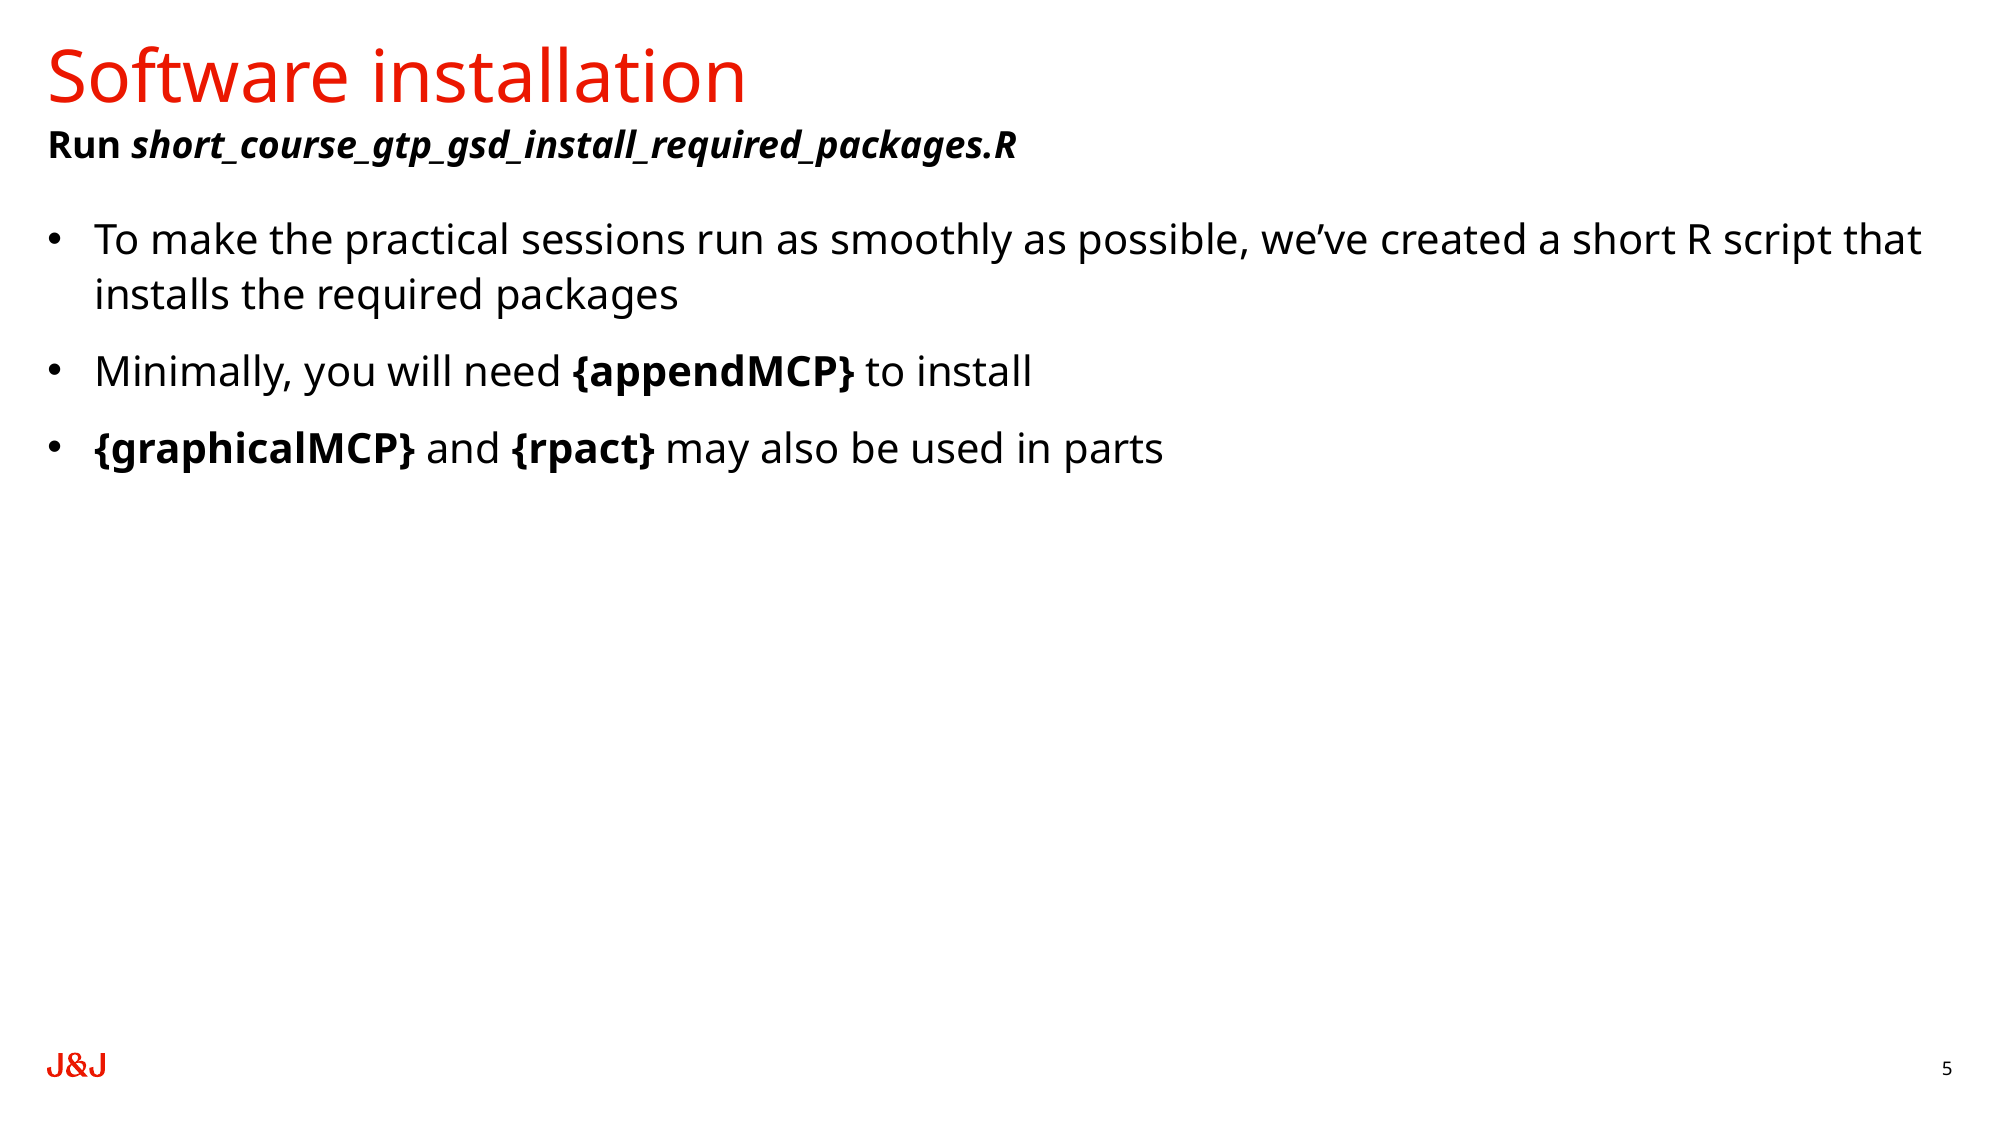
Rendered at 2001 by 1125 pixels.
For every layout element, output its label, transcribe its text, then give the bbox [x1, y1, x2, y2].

title Software installation [47, 43, 1149, 117]
subtitle Run short_course_gtp_gsd_install_required_packages.R [47, 117, 1953, 166]
slide_number 5 [1899, 1055, 1953, 1081]
text_box To make the practical sessions run as smoothly as possible, we’ve created a short R script that installs the required packages Minimally, you will need {appendMCP} to install {graphicalMCP} and {rpact} may also be used in parts [47, 207, 1953, 1008]
